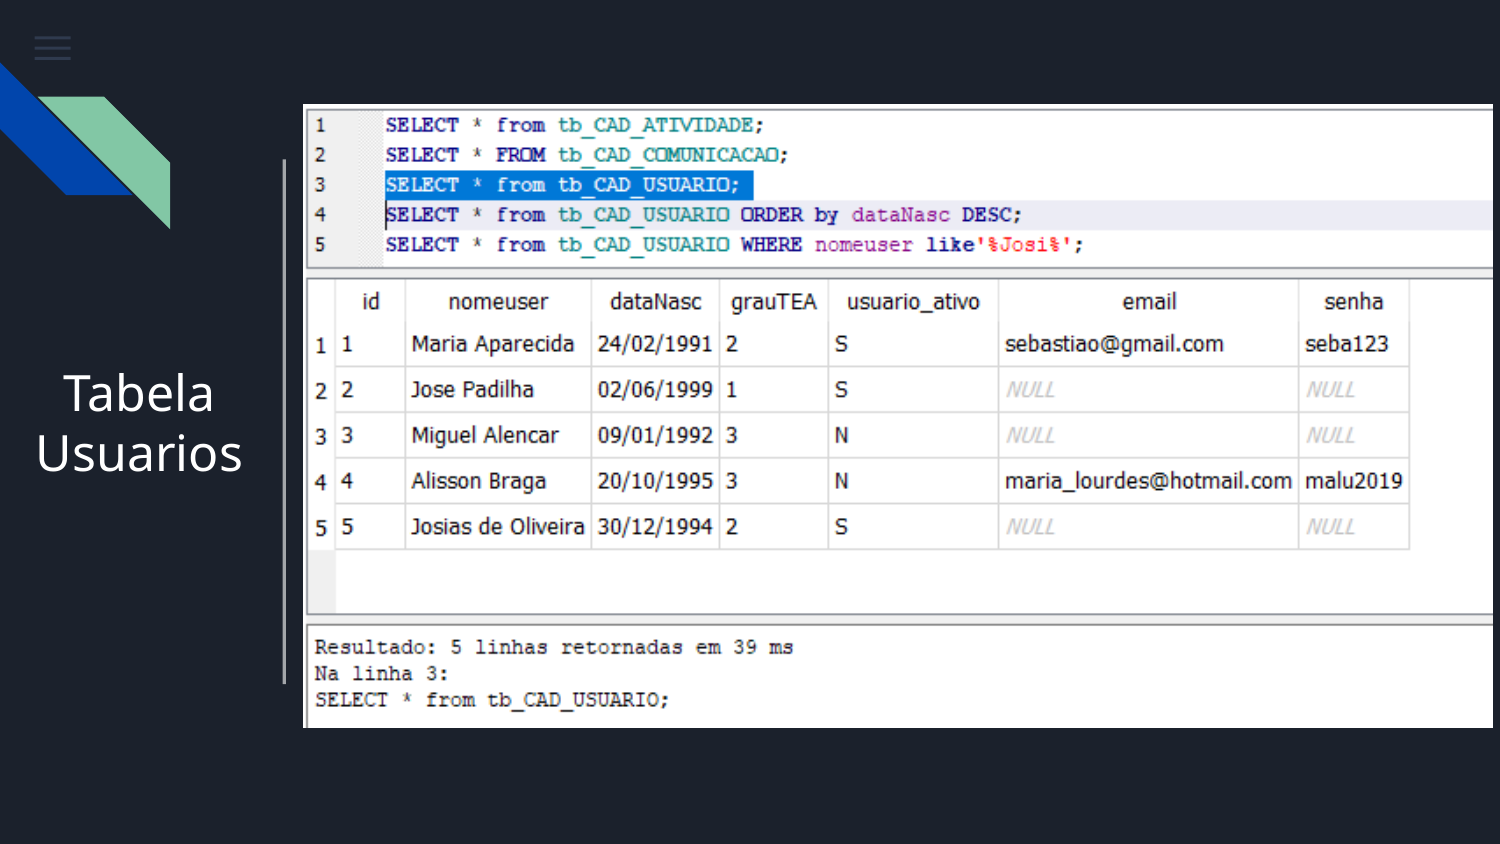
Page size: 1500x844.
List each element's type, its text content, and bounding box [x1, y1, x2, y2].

picture [302, 104, 1493, 728]
title Tabela Usuarios [0, 304, 279, 540]
